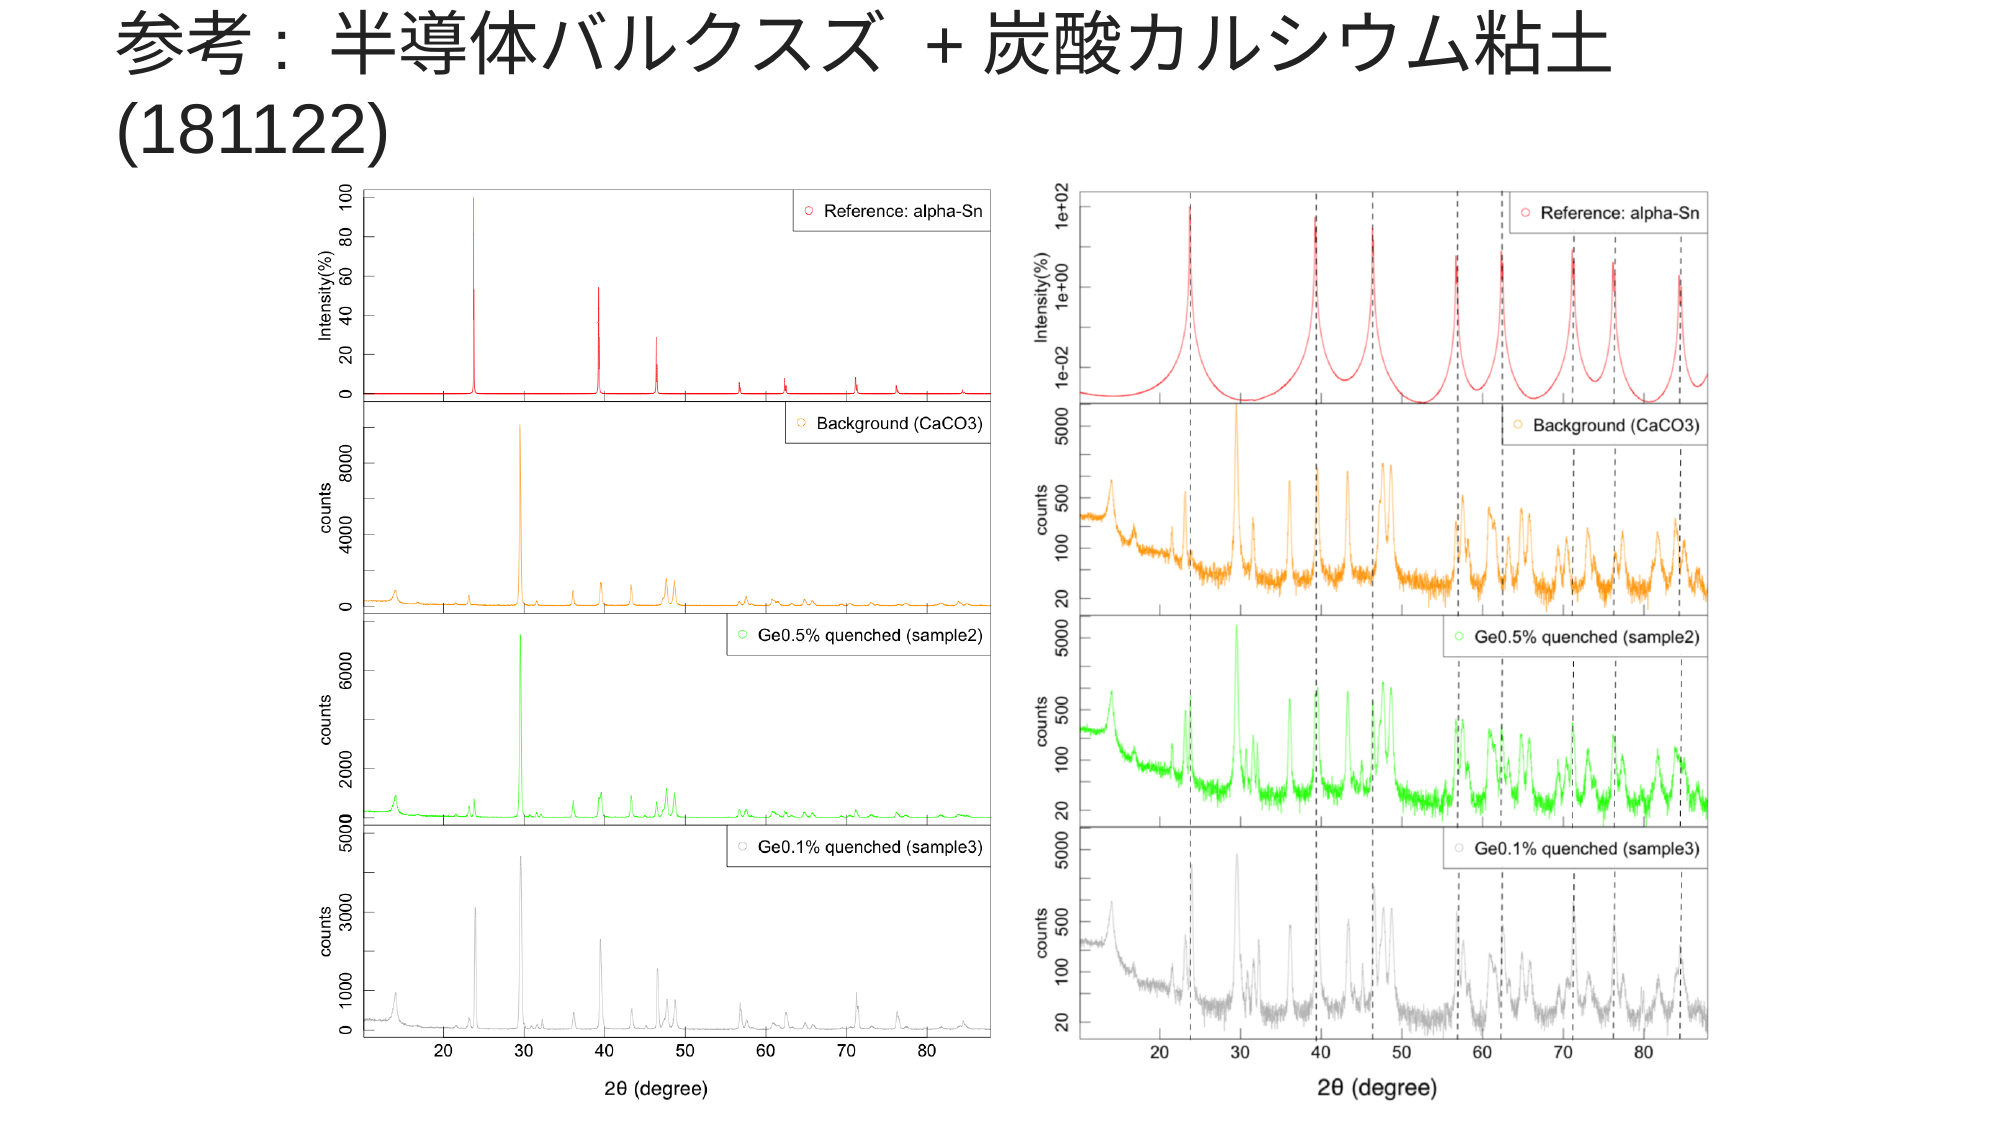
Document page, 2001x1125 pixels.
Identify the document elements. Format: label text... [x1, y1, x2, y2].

text_box 参考: 半導体バルクスズ +炭酸カルシウム粘土 (181122) [109, 0, 1911, 174]
picture [290, 179, 1728, 1113]
